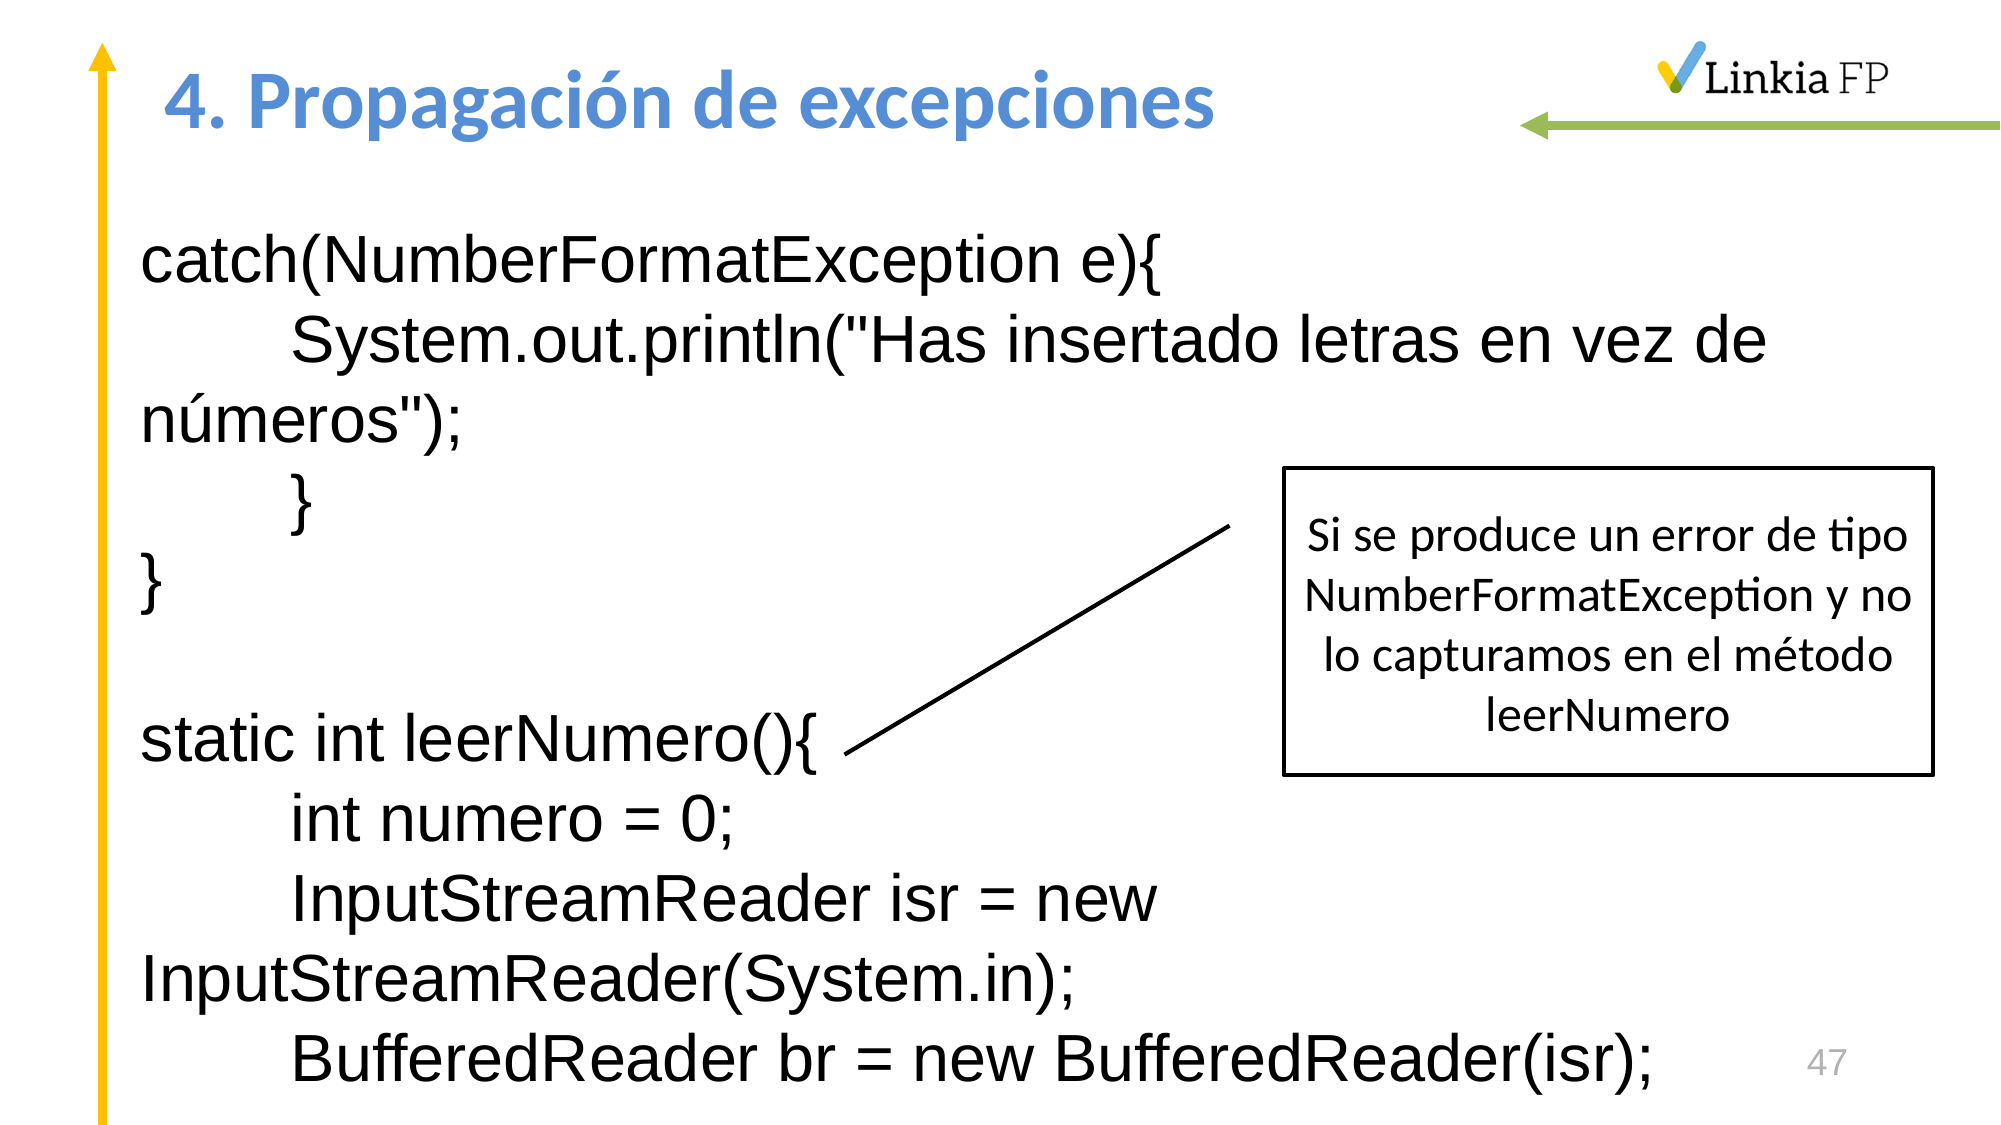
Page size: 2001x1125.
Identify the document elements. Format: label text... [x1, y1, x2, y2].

text_box Si se produce un error de tipo NumberFormatException y no lo capturamos en el método leerNumero [1282, 466, 1935, 777]
slide_number 47 [1413, 1030, 1864, 1091]
text_box Si se produce un error de tipo NumberFormatException y no lo capturamos en el método leerNumero [843, 523, 1231, 757]
text_box catch(NumberFormatException e){ System.out.println("Has insertado letras en vez de números"); } } static int leerNumero(){ int numero = 0; InputStreamReader isr = new InputStreamReader(System.in); BufferedReader br = new BufferedReader(isr); [125, 208, 1934, 1125]
title 4. Propagación de excepciones [149, 30, 1957, 160]
